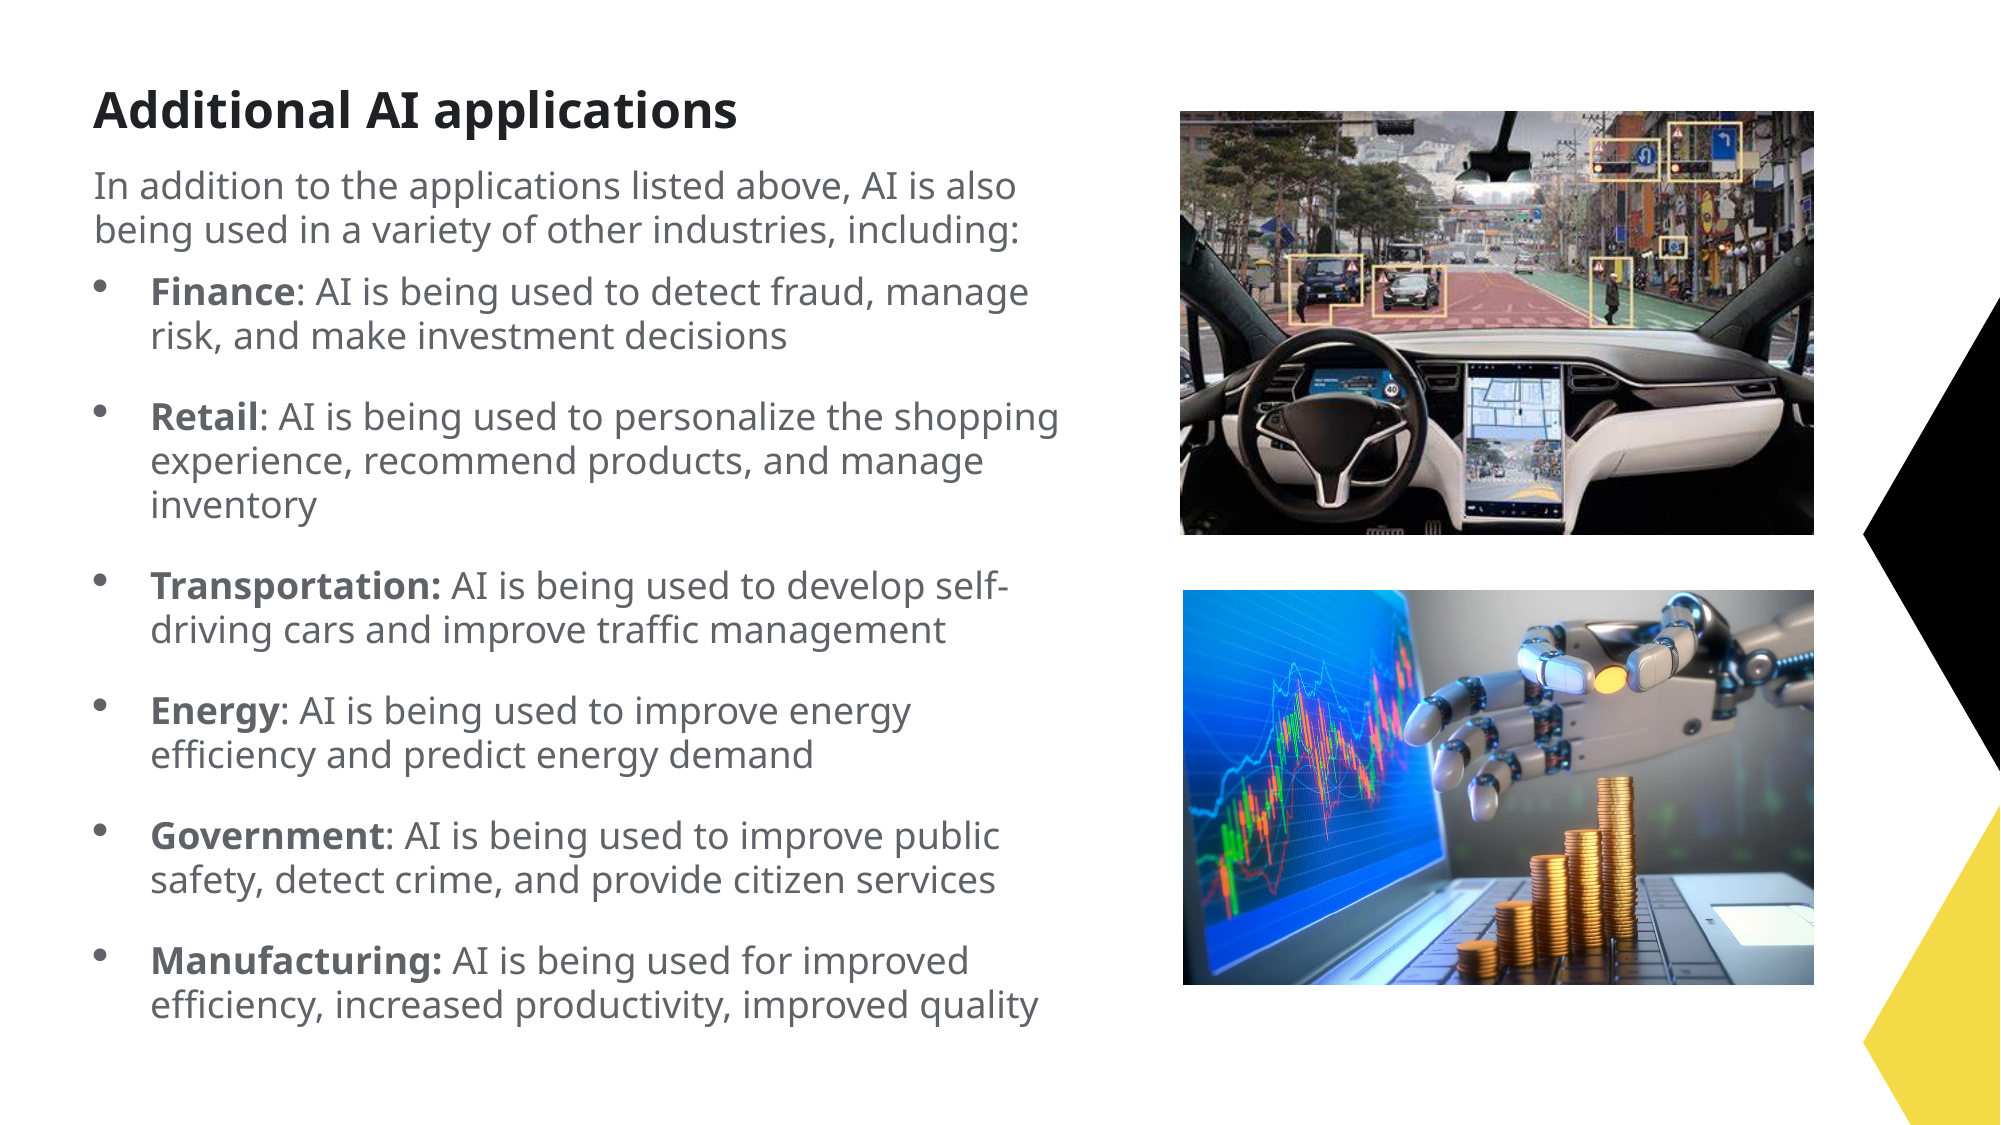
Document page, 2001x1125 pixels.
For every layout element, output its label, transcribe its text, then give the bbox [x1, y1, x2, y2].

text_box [1863, 47, 2000, 571]
picture [1183, 590, 1814, 985]
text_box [1863, 571, 2000, 1125]
text_box Additional AI applications In addition to the applications listed above, AI is also being used in a variety of other industries, including: Finance: AI is being used to detect fraud, manage risk, and make investment decisions Retail: AI is being used to personalize the shopping experience, recommend products, and manage inventory Transportation: AI is being used to develop self-driving cars and improve traffic management Energy: AI is being used to improve energy efficiency and predict energy demand Government: AI is being used to improve public safety, detect crime, and provide citizen services Manufacturing: AI is being used for improved efficiency, increased productivity, improved quality [79, 80, 1079, 1034]
picture [1180, 111, 1814, 535]
